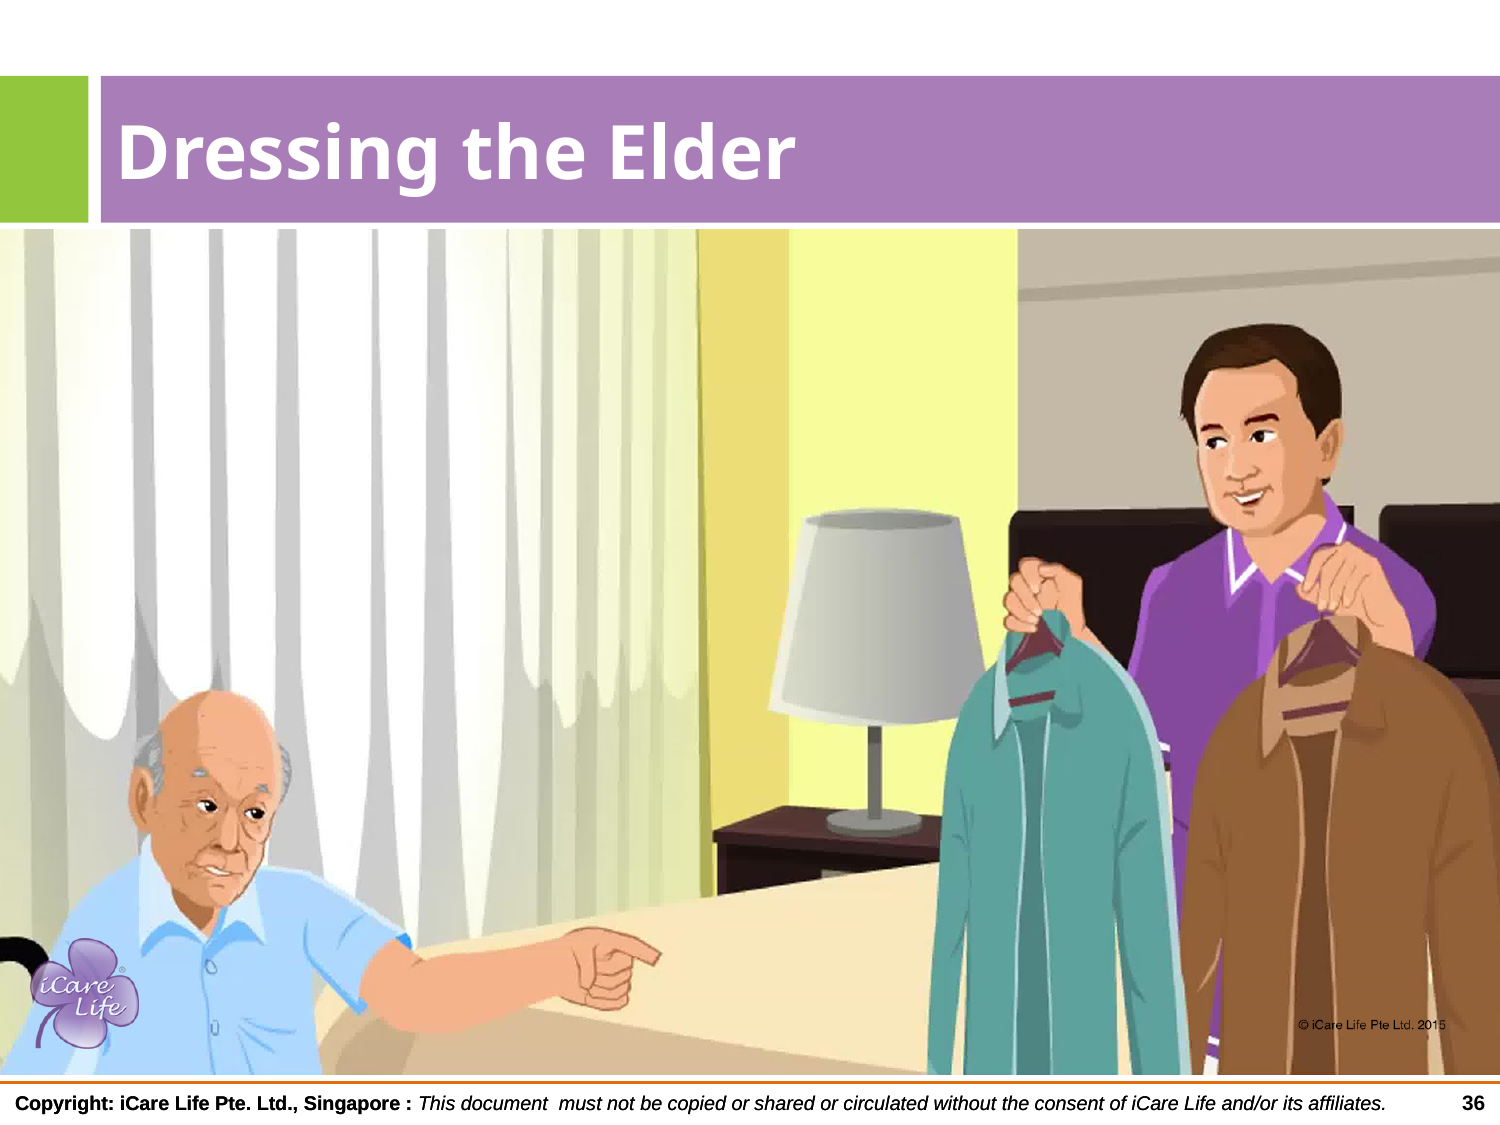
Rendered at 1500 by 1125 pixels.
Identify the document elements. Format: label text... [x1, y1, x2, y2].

text_box [0, 75, 89, 223]
text_box Dressing the Elder [100, 75, 1500, 223]
picture [0, 228, 1500, 1076]
text_box Copyright: iCare Life Pte. Ltd., Singapore : This document must not be copied or shared or circulated without the consent of iCare Life and/or its affiliates. [0, 1091, 1500, 1122]
